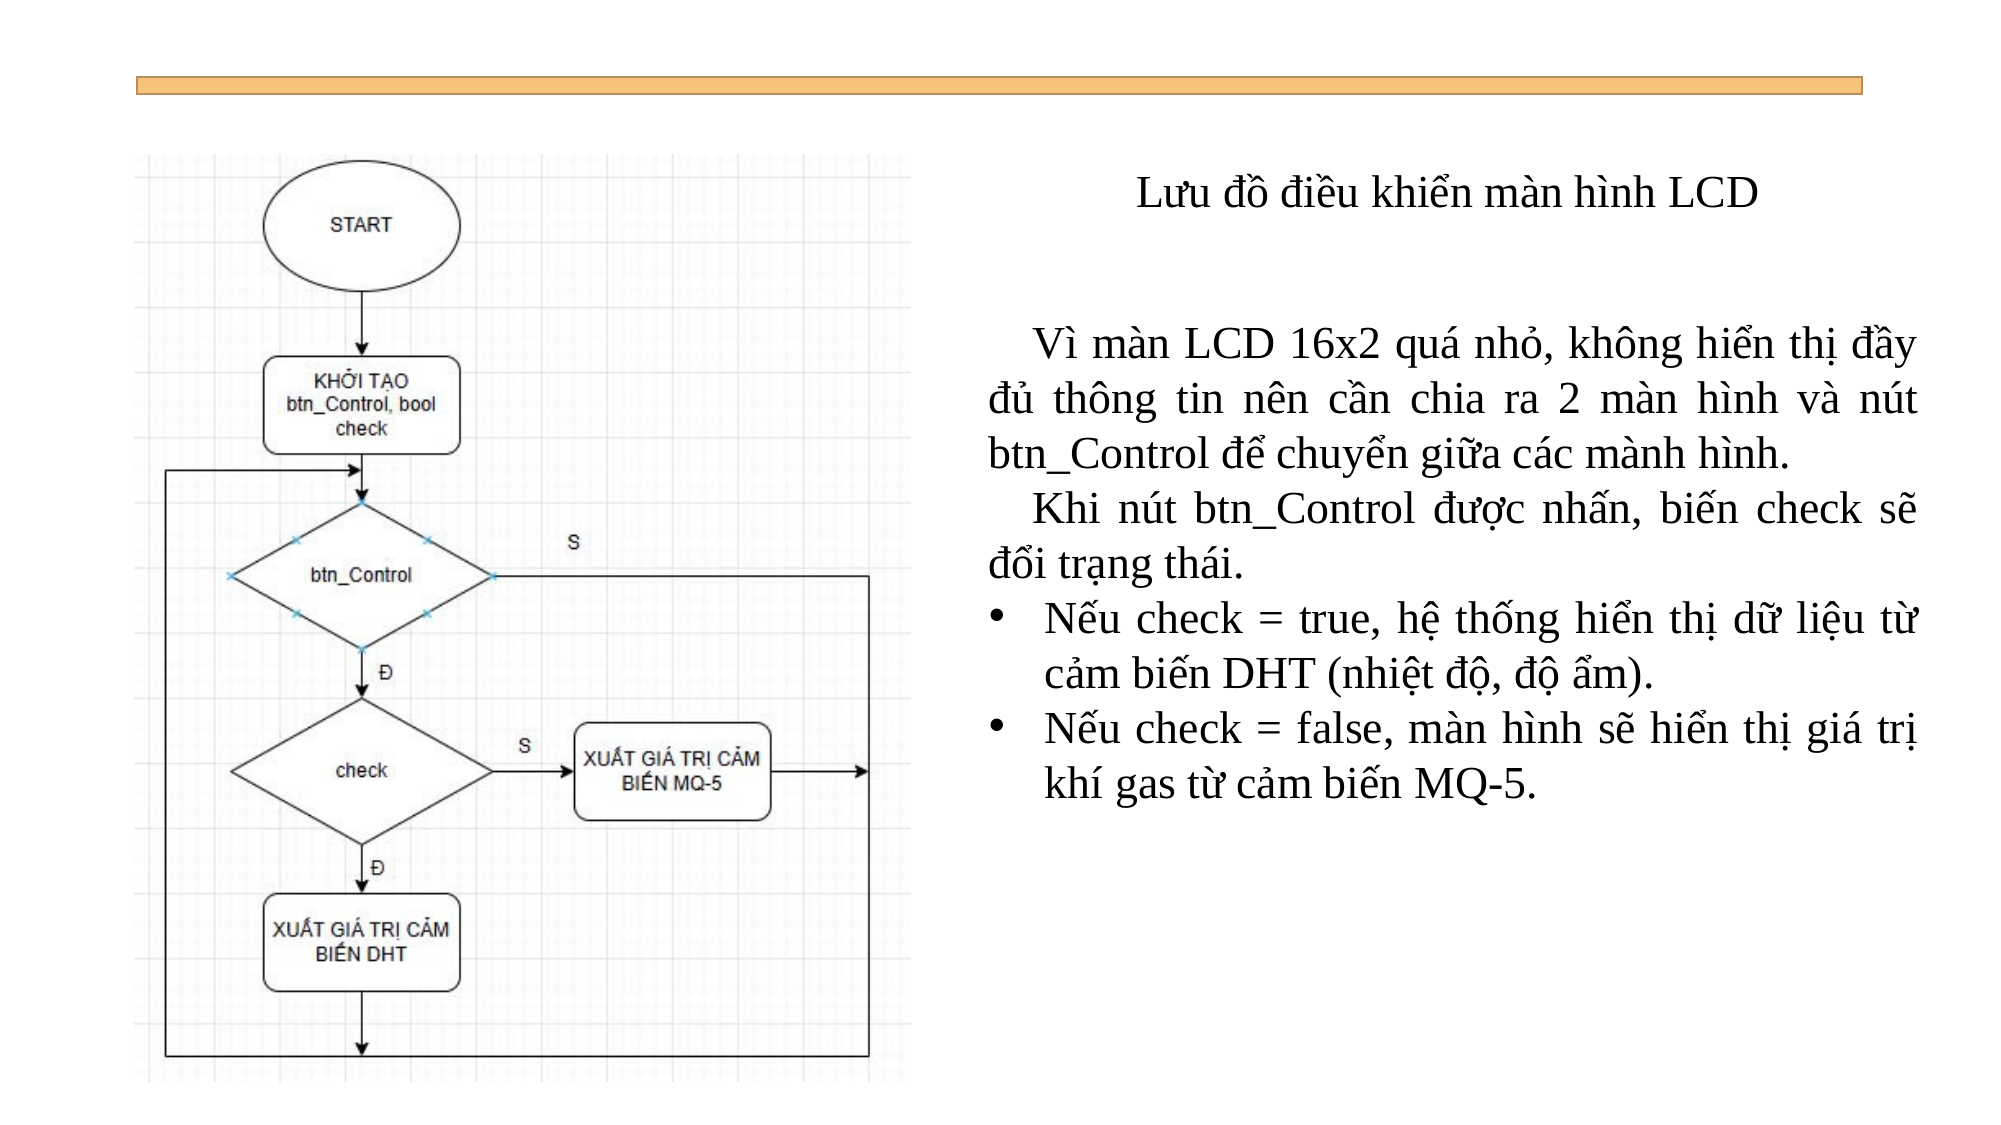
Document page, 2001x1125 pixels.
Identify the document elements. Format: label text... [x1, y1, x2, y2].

picture [134, 154, 911, 1082]
text_box Vì màn LCD 16x2 quá nhỏ, không hiển thị đầy đủ thông tin nên cần chia ra 2 màn hình và nút btn_Control để chuyển giữa các mành hình. Khi nút btn_Control được nhấn, biến check sẽ đổi trạng thái. Nếu check = true, hệ thống hiển thị dữ liệu từ cảm biến DHT (nhiệt độ, độ ẩm). Nếu check = false, màn hình sẽ hiển thị giá trị khí gas từ cảm biến MQ-5. [973, 305, 1934, 815]
text_box Lưu đồ điều khiển màn hình LCD [1121, 154, 2000, 224]
